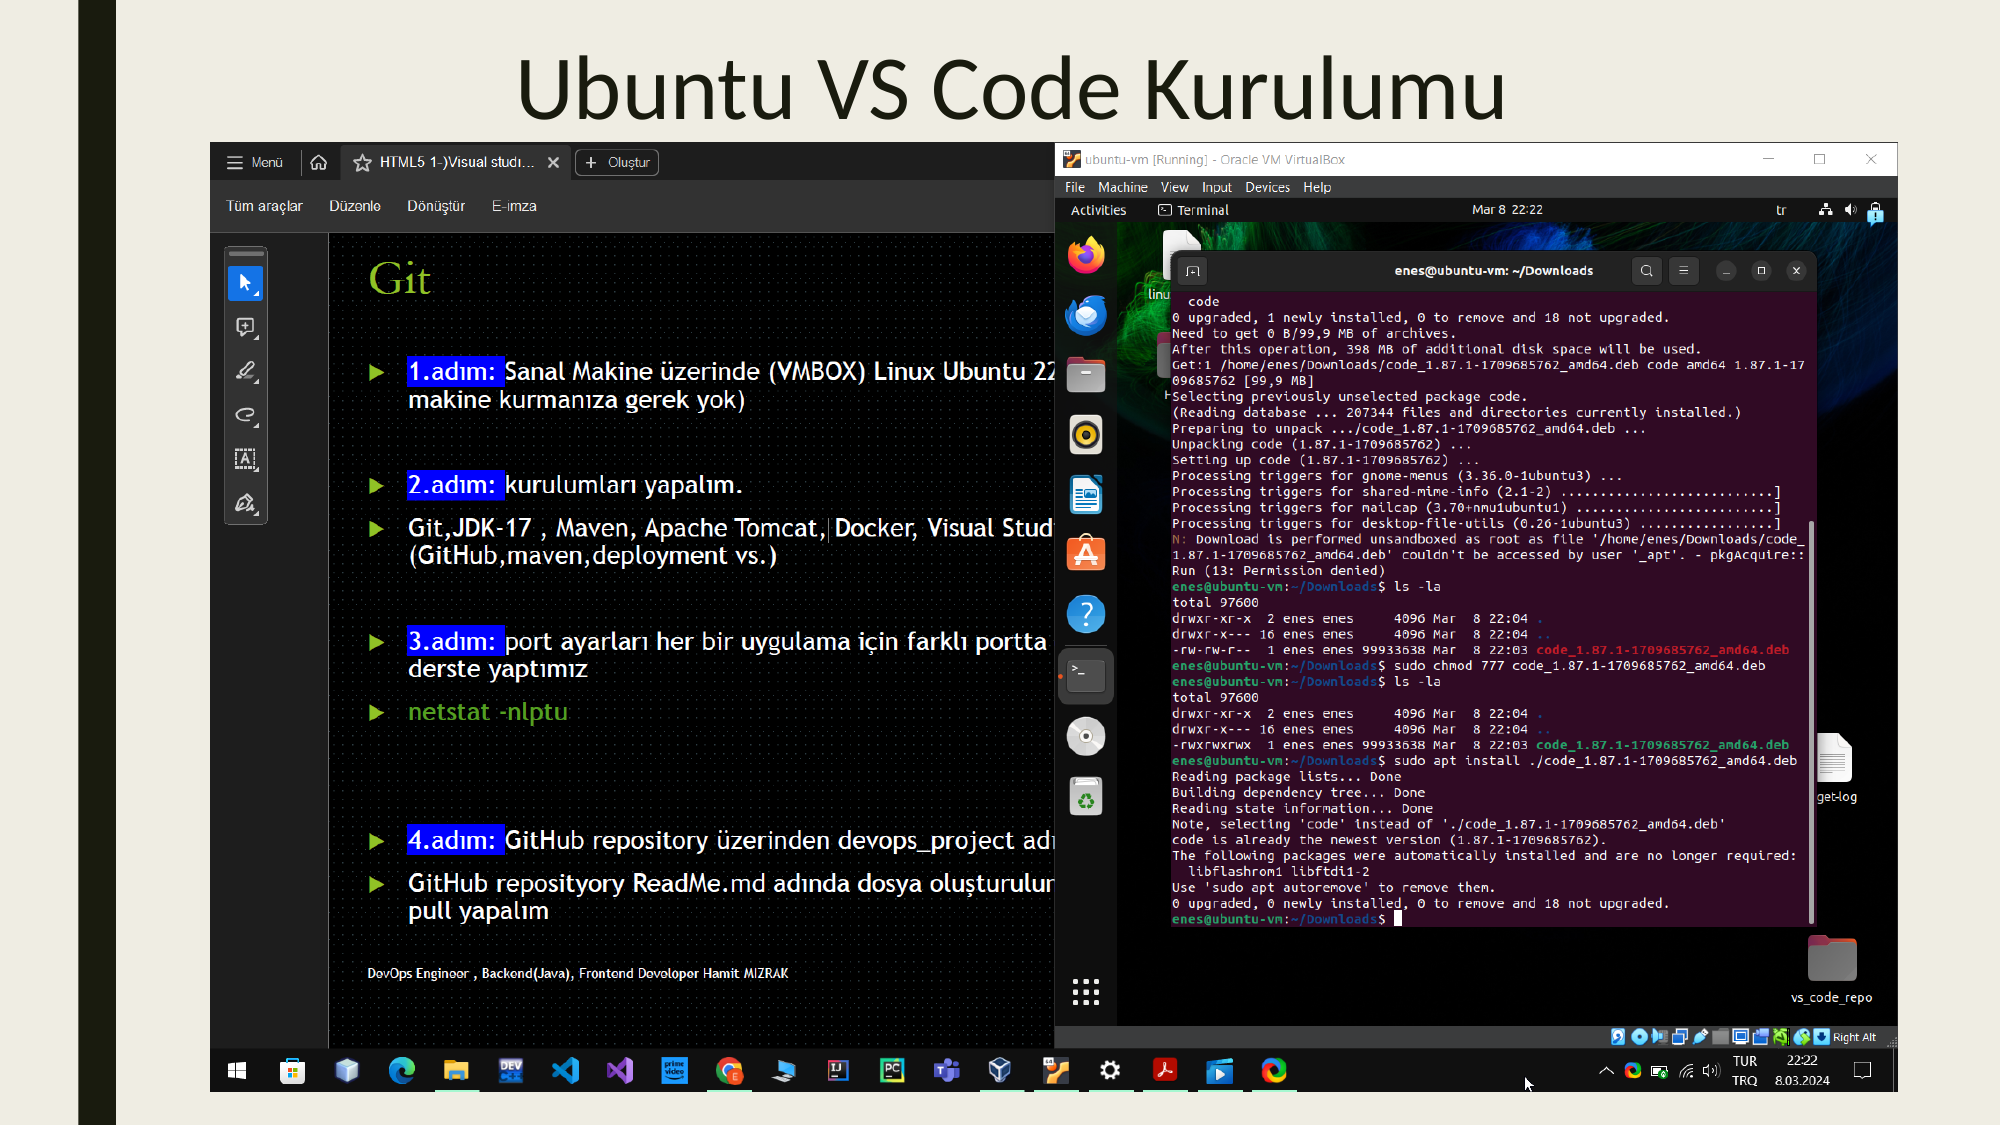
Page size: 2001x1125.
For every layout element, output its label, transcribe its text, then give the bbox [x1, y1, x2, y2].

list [210, 142, 1898, 1092]
title Ubuntu VS Code Kurulumu [225, 33, 1800, 142]
